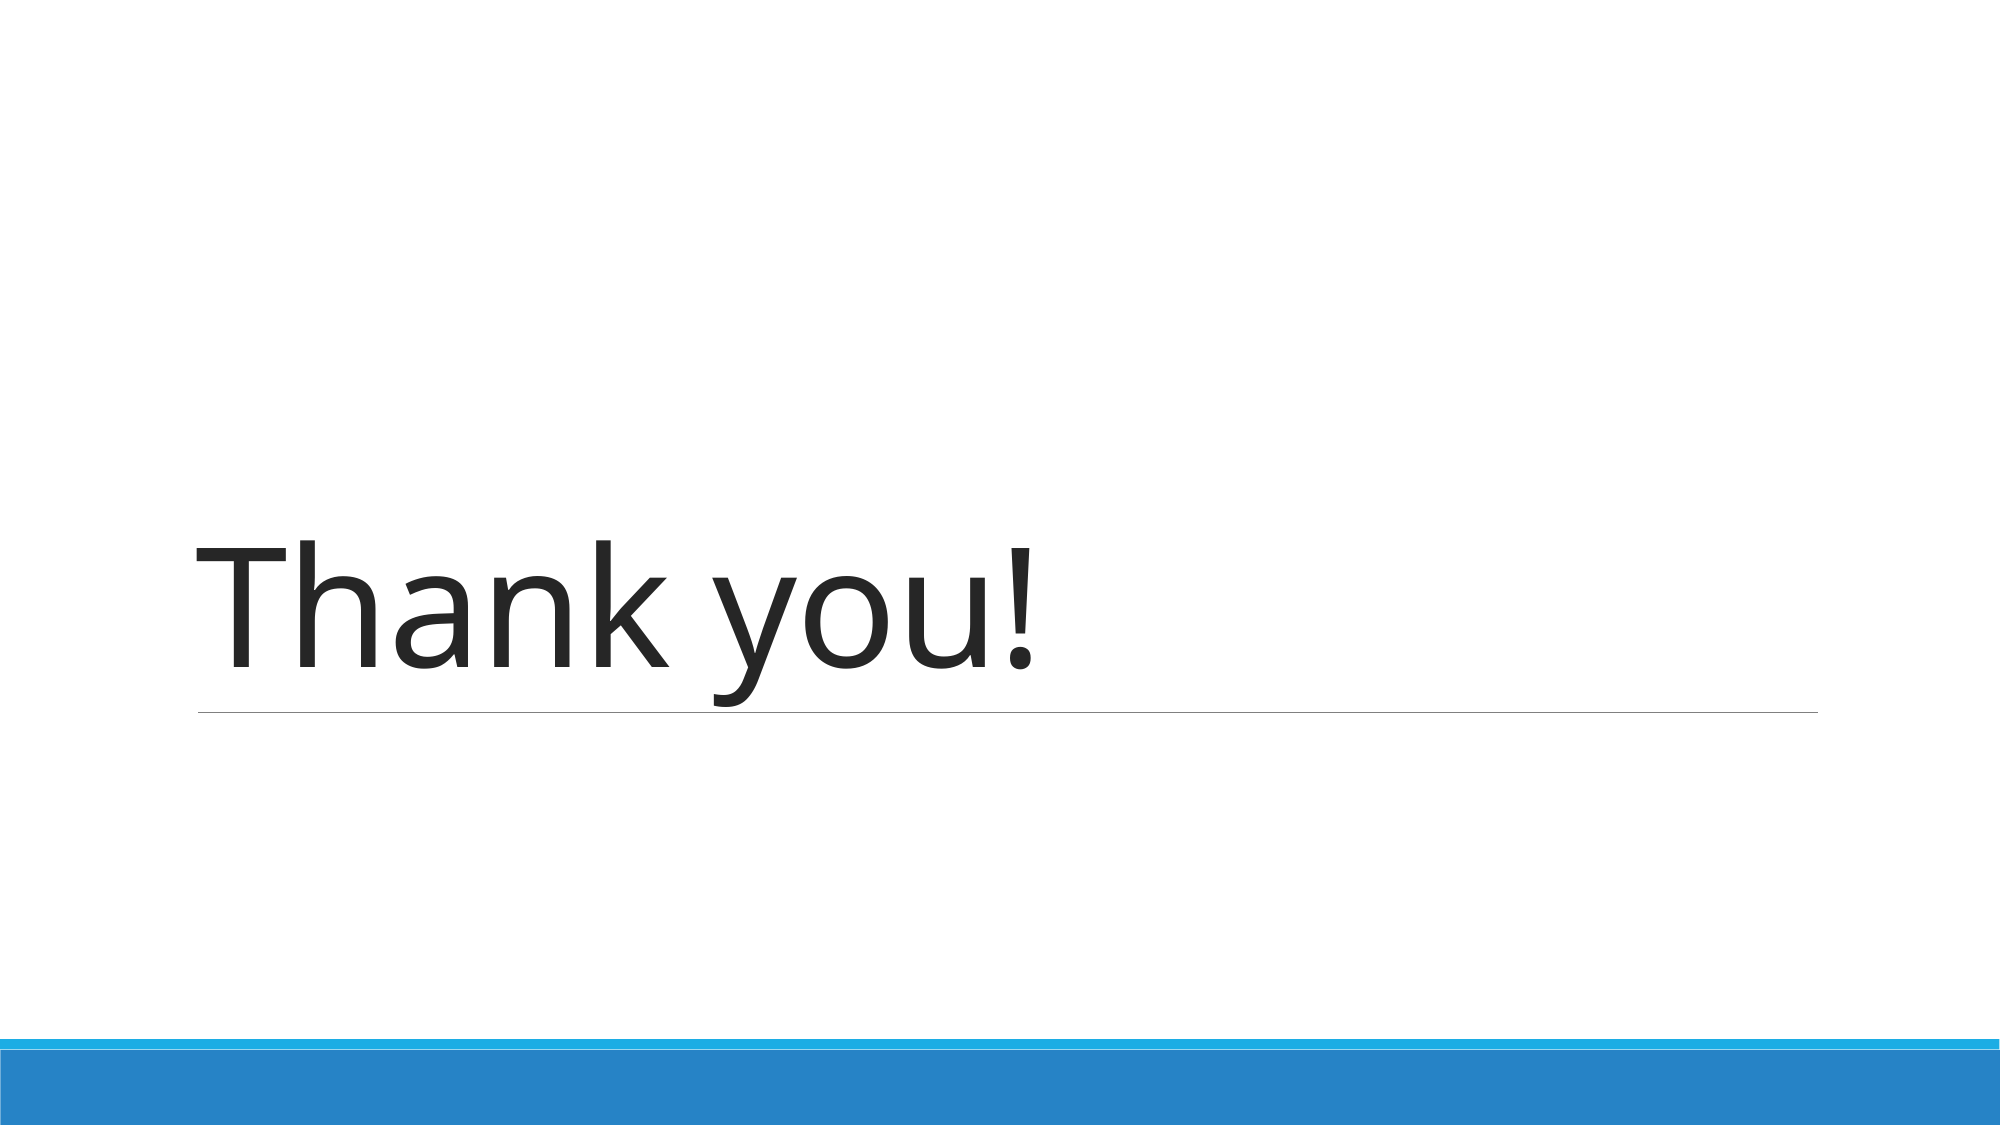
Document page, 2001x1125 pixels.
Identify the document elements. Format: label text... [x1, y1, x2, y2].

title Thank you! [180, 124, 1830, 710]
